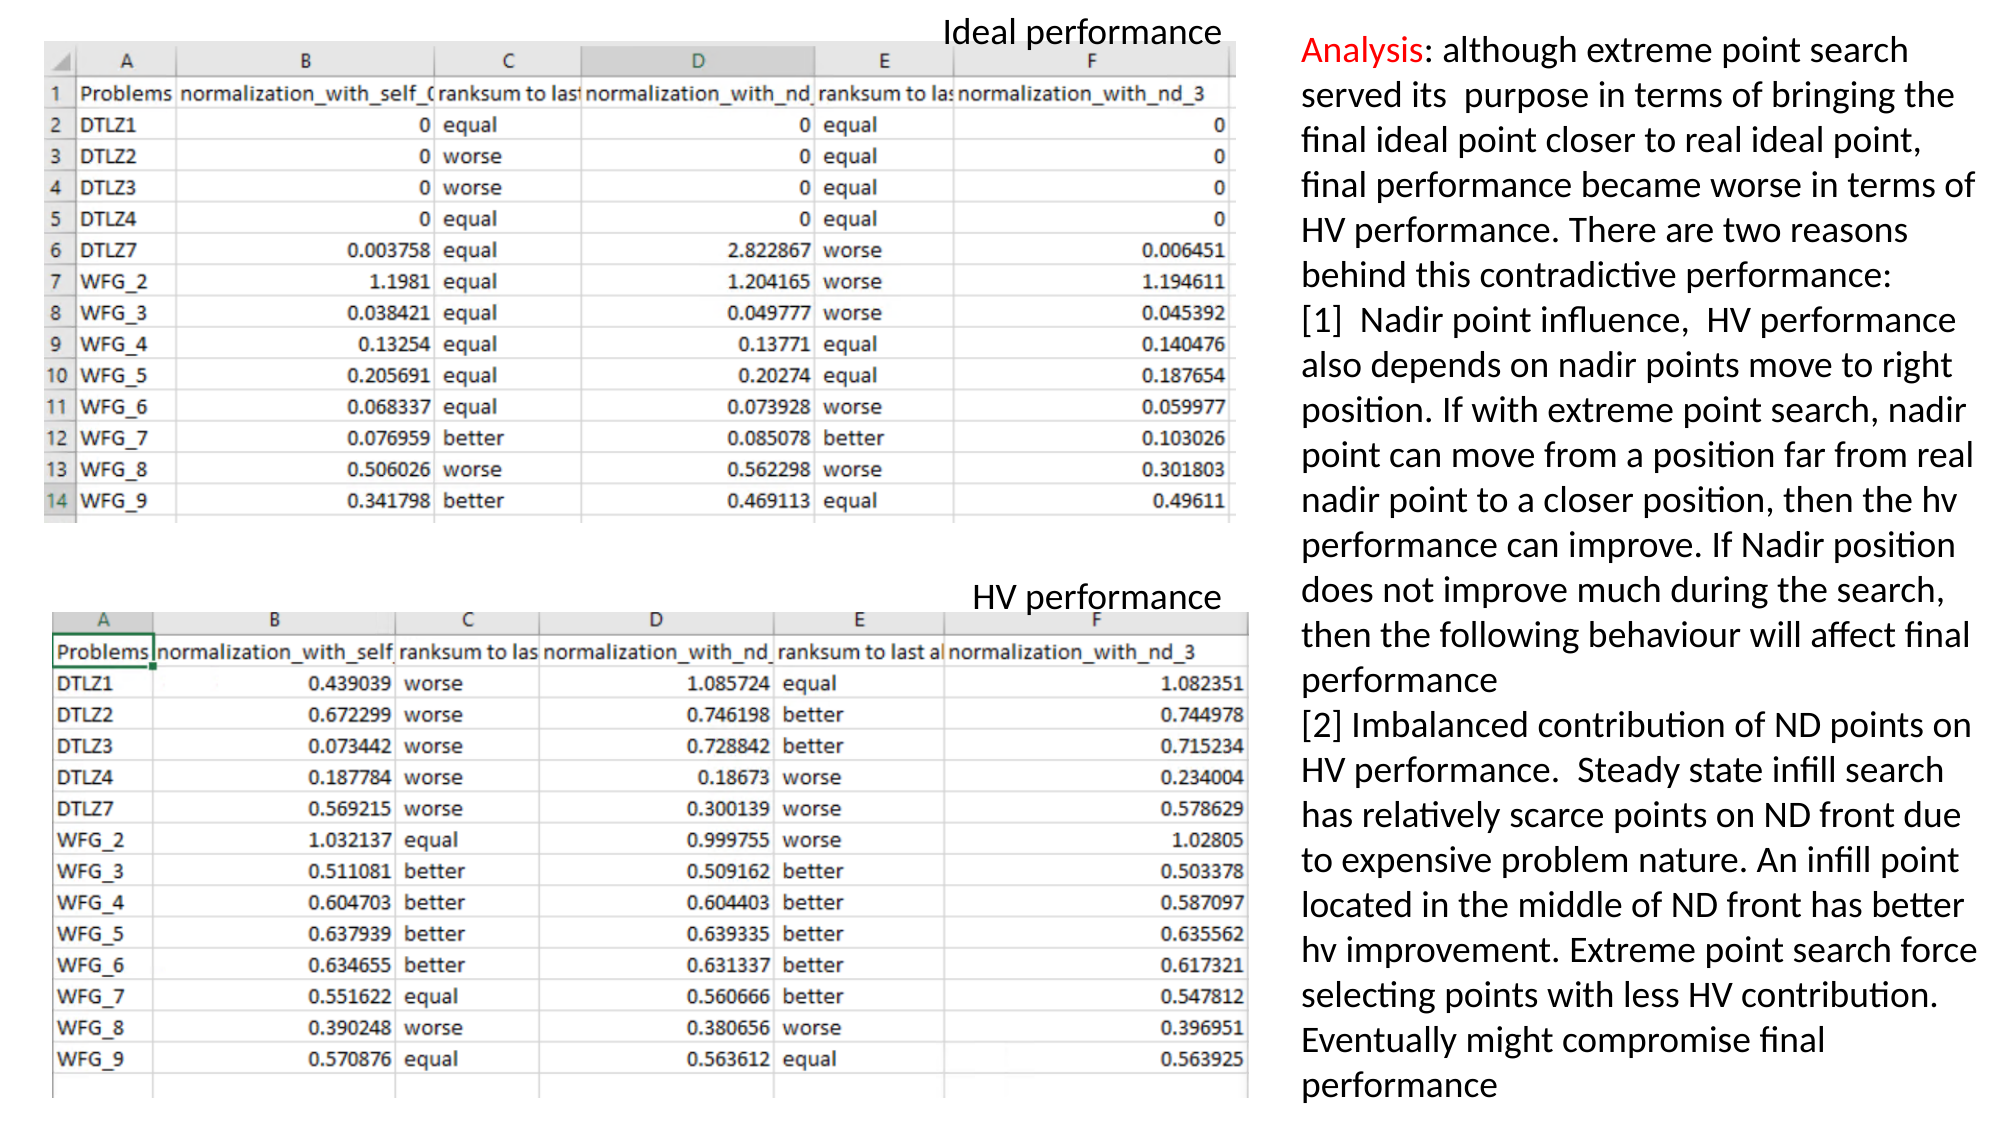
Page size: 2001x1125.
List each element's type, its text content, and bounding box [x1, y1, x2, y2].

text_box Analysis: although extreme point search served its purpose in terms of bringing the final ideal point closer to real ideal point, final performance became worse in terms of HV performance. There are two reasons behind this contradictive performance: [1] Nadir point influence, HV performance also depends on nadir points move to right position. If with extreme point search, nadir point can move from a position far from real nadir point to a closer position, then the hv performance can improve. If Nadir position does not improve much during the search, then the following behaviour will affect final performance [2] Imbalanced contribution of ND points on HV performance. Steady state infill search has relatively scarce points on ND front due to expensive problem nature. An infill point located in the middle of ND front has better hv improvement. Extreme point search force selecting points with less HV contribution. Eventually might compromise final performance [1286, 17, 2000, 1113]
picture [44, 41, 1236, 524]
picture [52, 612, 1249, 1098]
text_box Ideal performance [927, 0, 1249, 60]
text_box HV performance [957, 564, 1279, 625]
